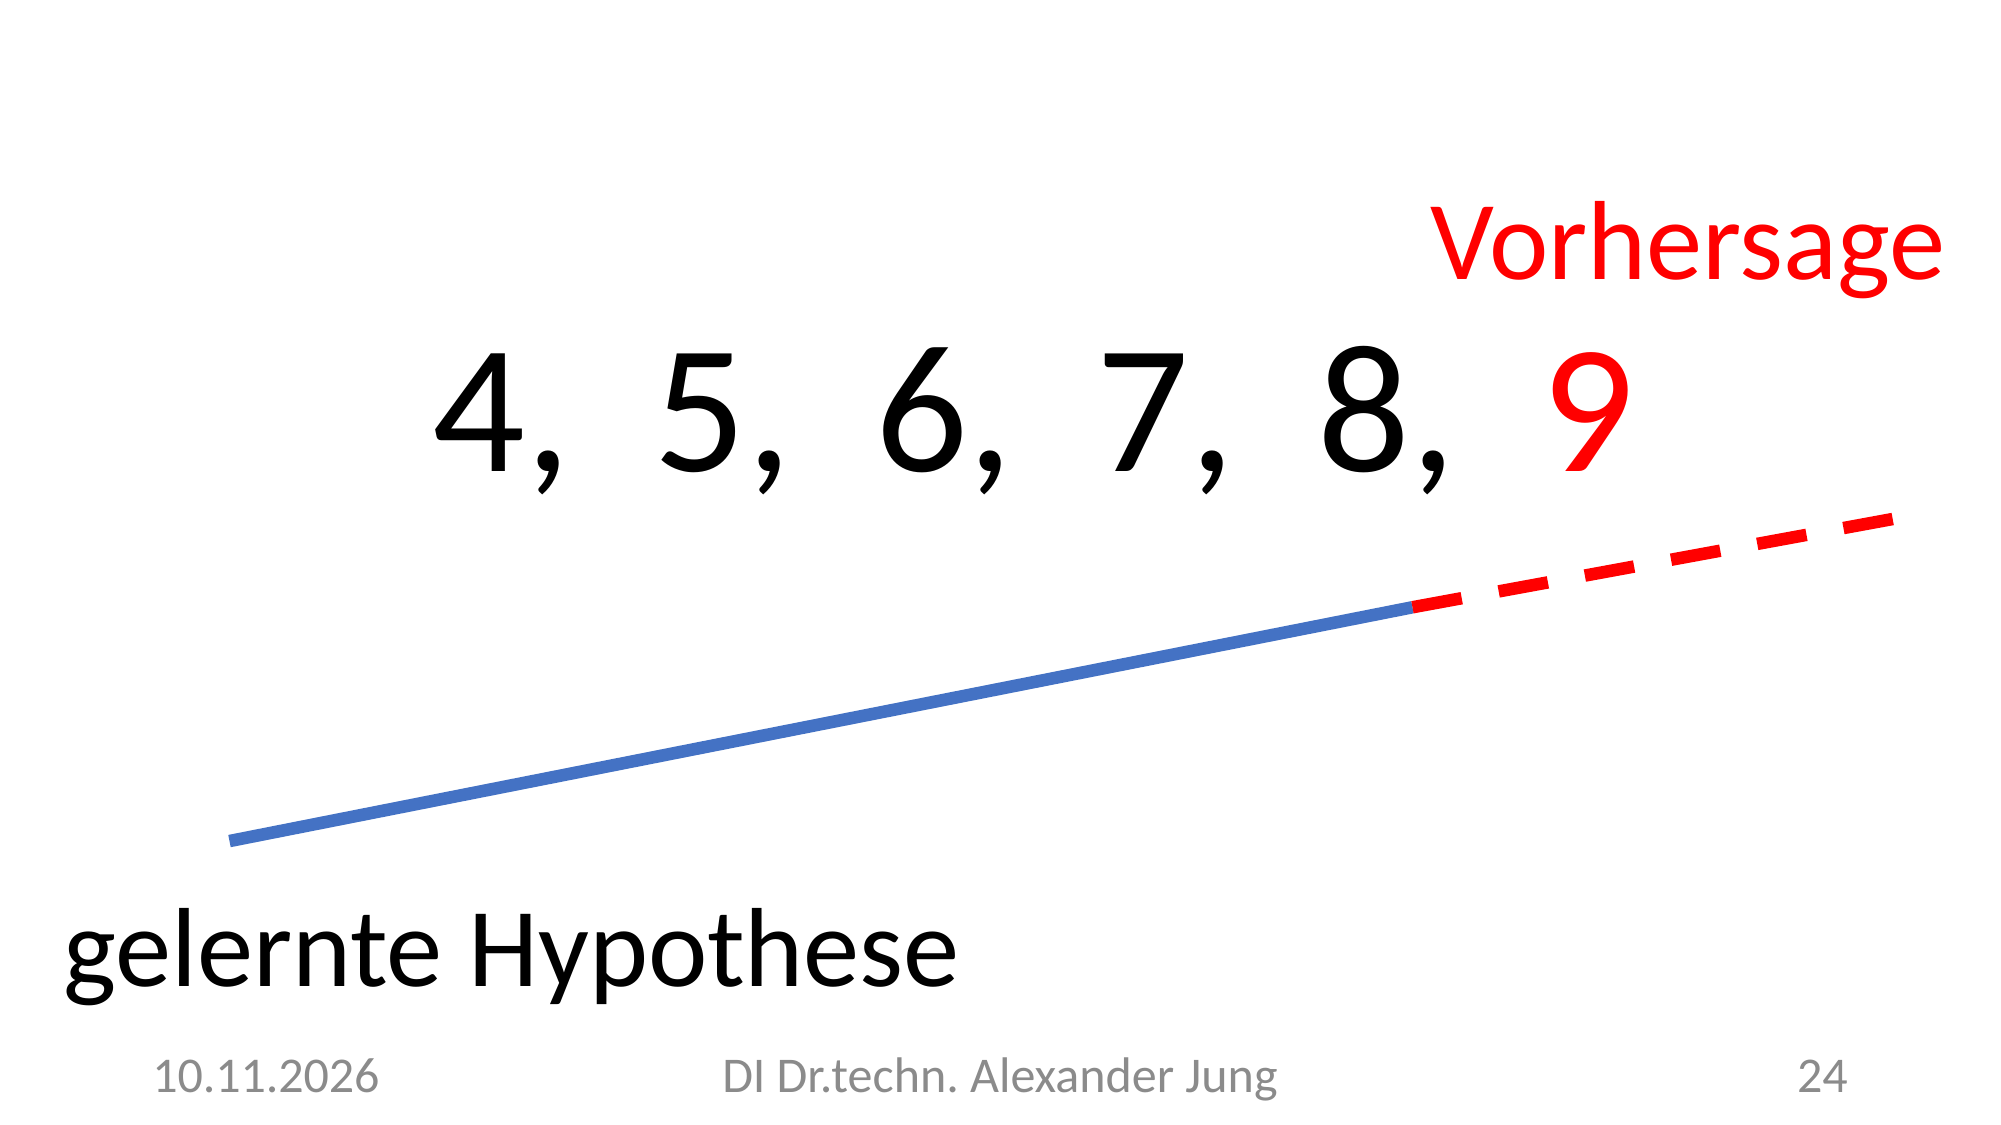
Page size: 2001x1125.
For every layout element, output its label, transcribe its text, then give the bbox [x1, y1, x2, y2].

slide_number 24 [1412, 1042, 1863, 1103]
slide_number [137, 1042, 588, 1103]
text_box Vorhersage [1415, 159, 1961, 310]
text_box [229, 607, 1413, 841]
text_box gelernte Hypothese [48, 866, 976, 1016]
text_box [1412, 517, 1900, 608]
text_box 4, 5, 6, 7, 8, 9 [417, 280, 1650, 515]
footer DI Dr.techn. Alexander Jung [662, 1042, 1338, 1103]
